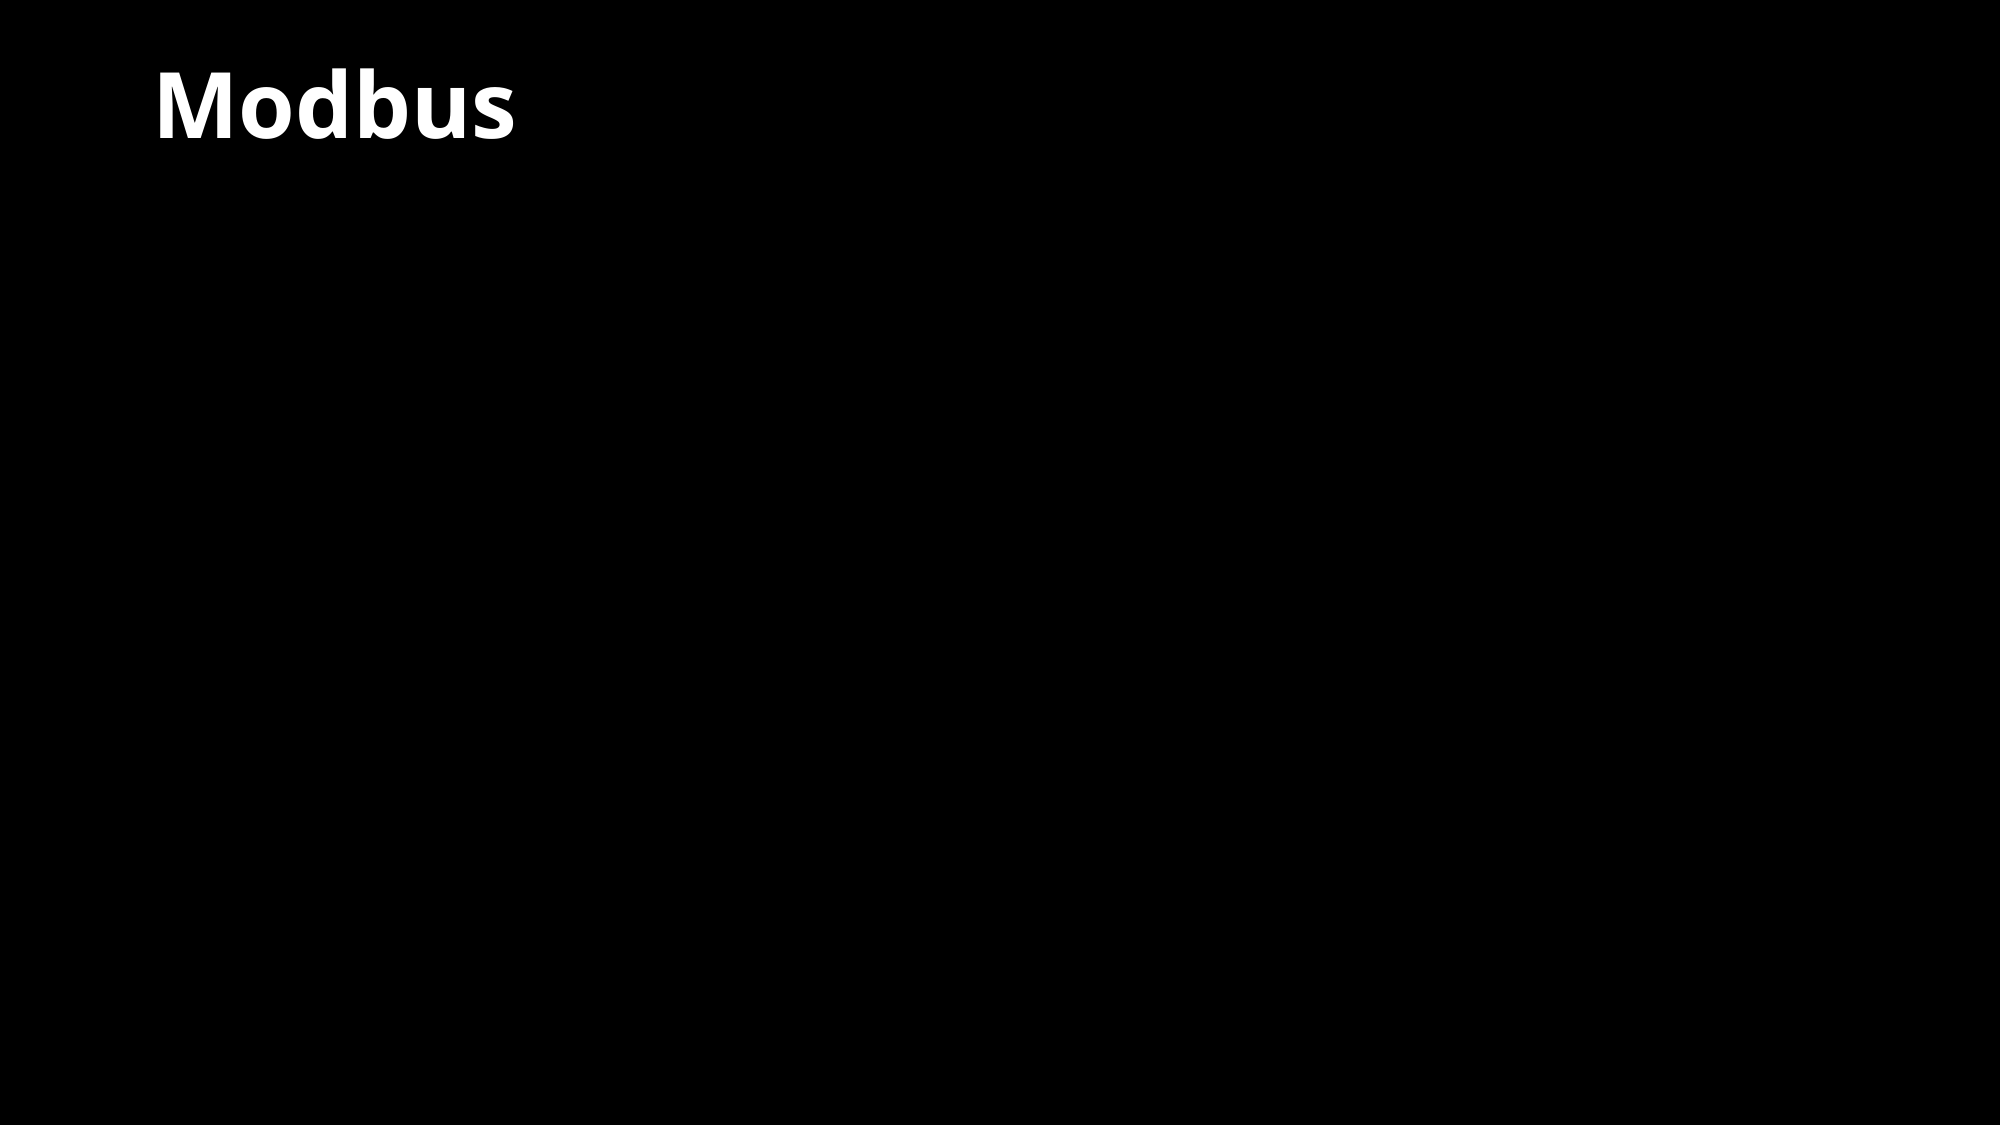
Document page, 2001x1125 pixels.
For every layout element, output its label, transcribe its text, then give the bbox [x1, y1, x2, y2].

title Modbus [137, 0, 1863, 218]
